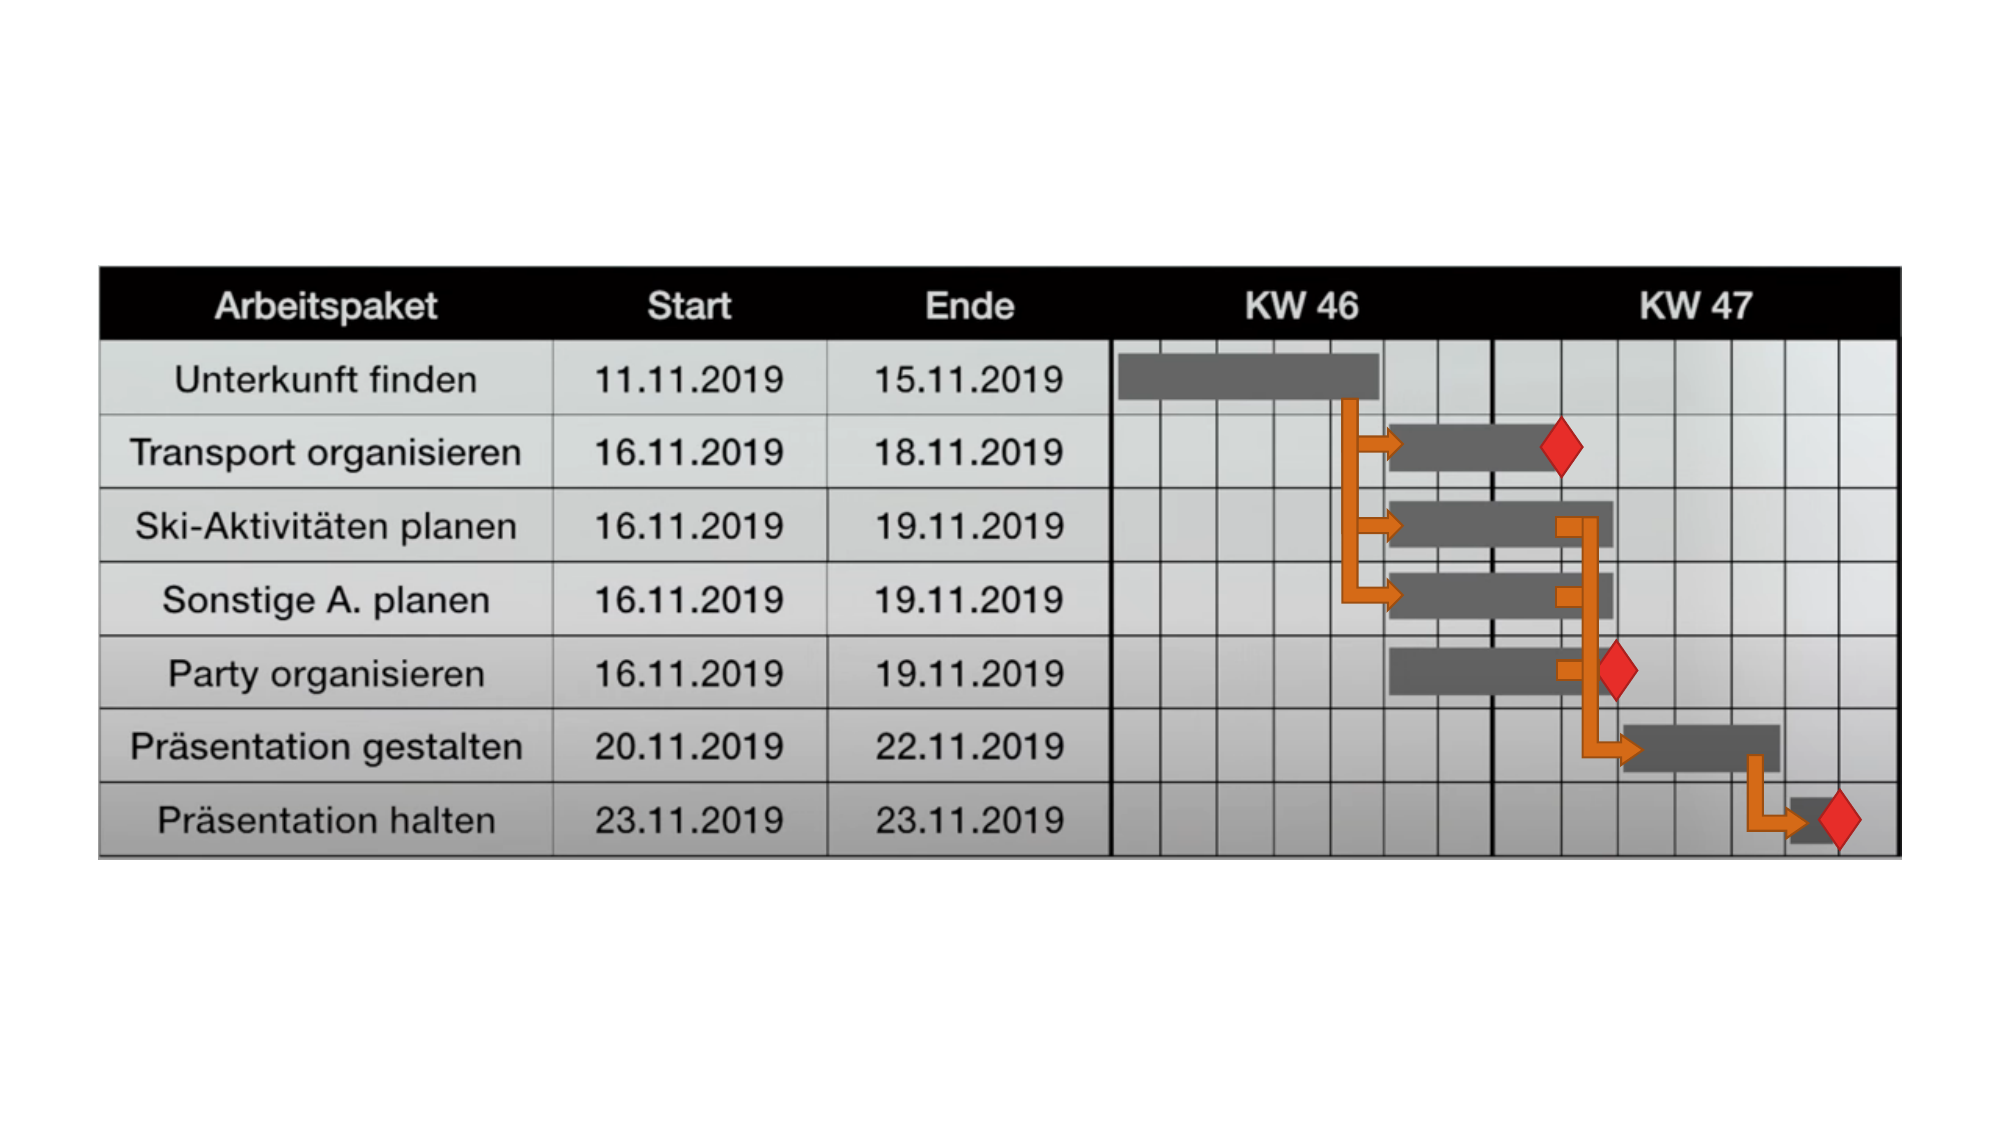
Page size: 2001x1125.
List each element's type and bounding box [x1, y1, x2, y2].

picture [98, 265, 1902, 860]
